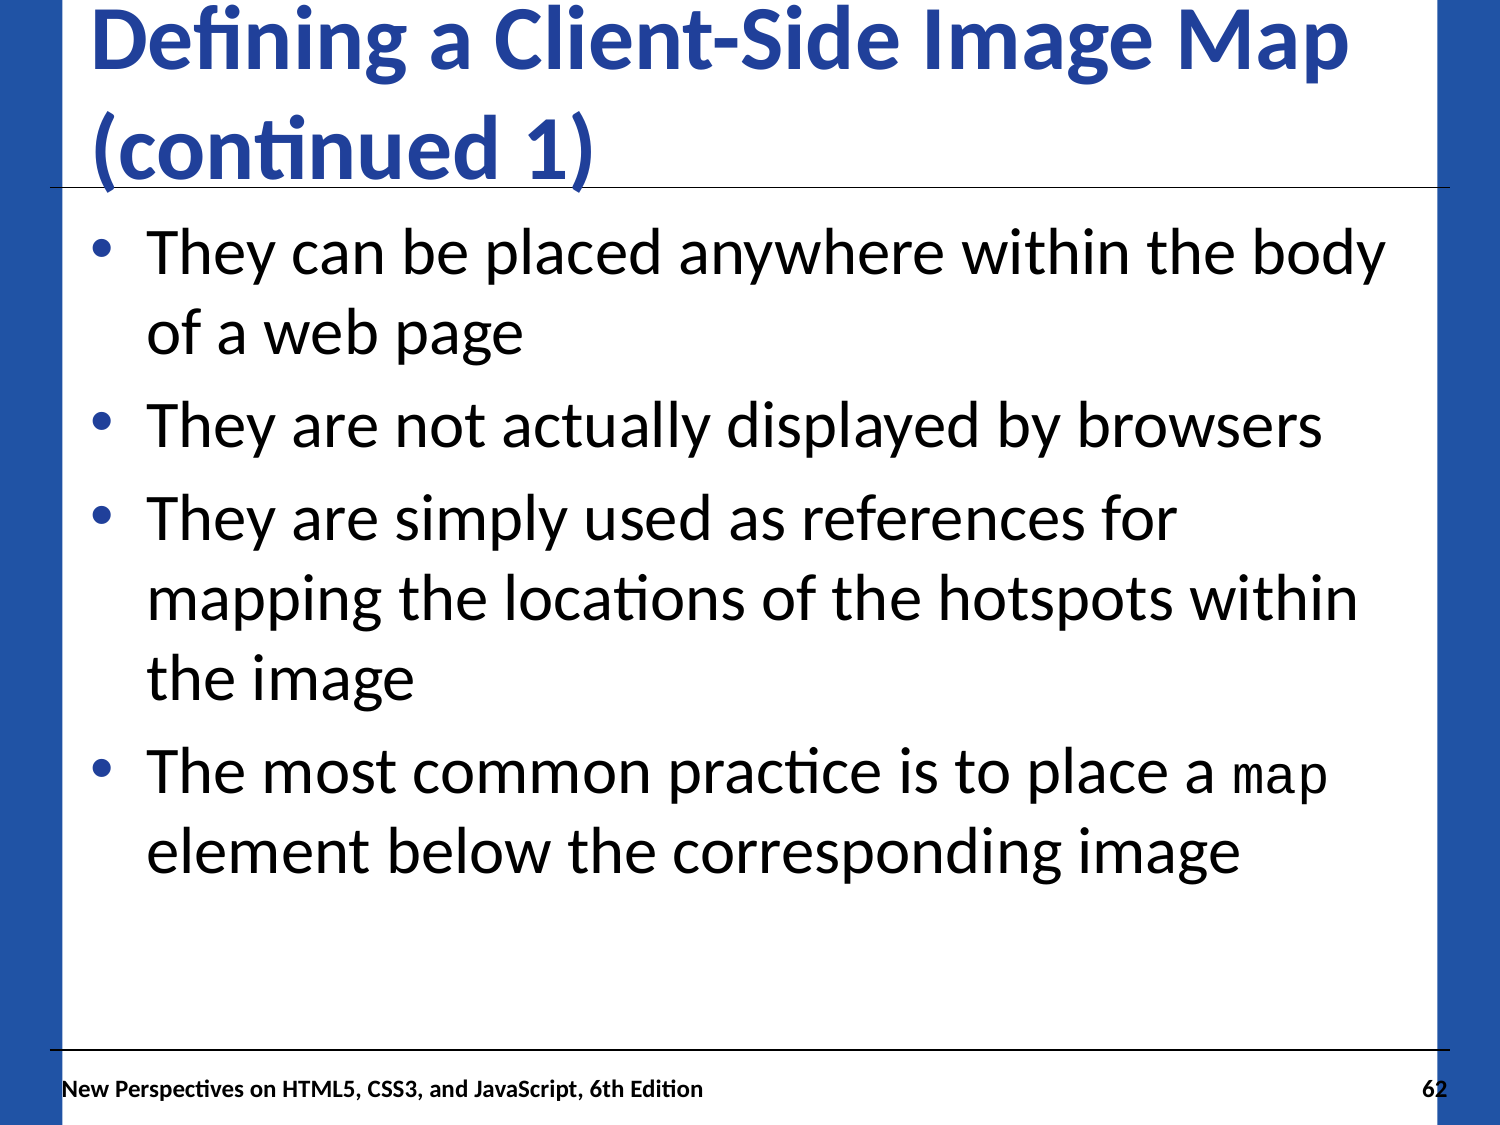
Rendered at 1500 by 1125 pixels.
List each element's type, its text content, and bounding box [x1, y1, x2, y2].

list They can be placed anywhere within the body of a web page They are not actually displayed by browsers They are simply used as references for mapping the locations of the hotspots within the image The most common practice is to place a map element below the corresponding image [74, 199, 1438, 1006]
title Defining a Client-Side Image Map (continued 1) [74, 24, 1376, 151]
footer New Perspectives on HTML5, CSS3, and JavaScript, 6th Edition [46, 1050, 1397, 1125]
slide_number 62 [1397, 1050, 1463, 1125]
